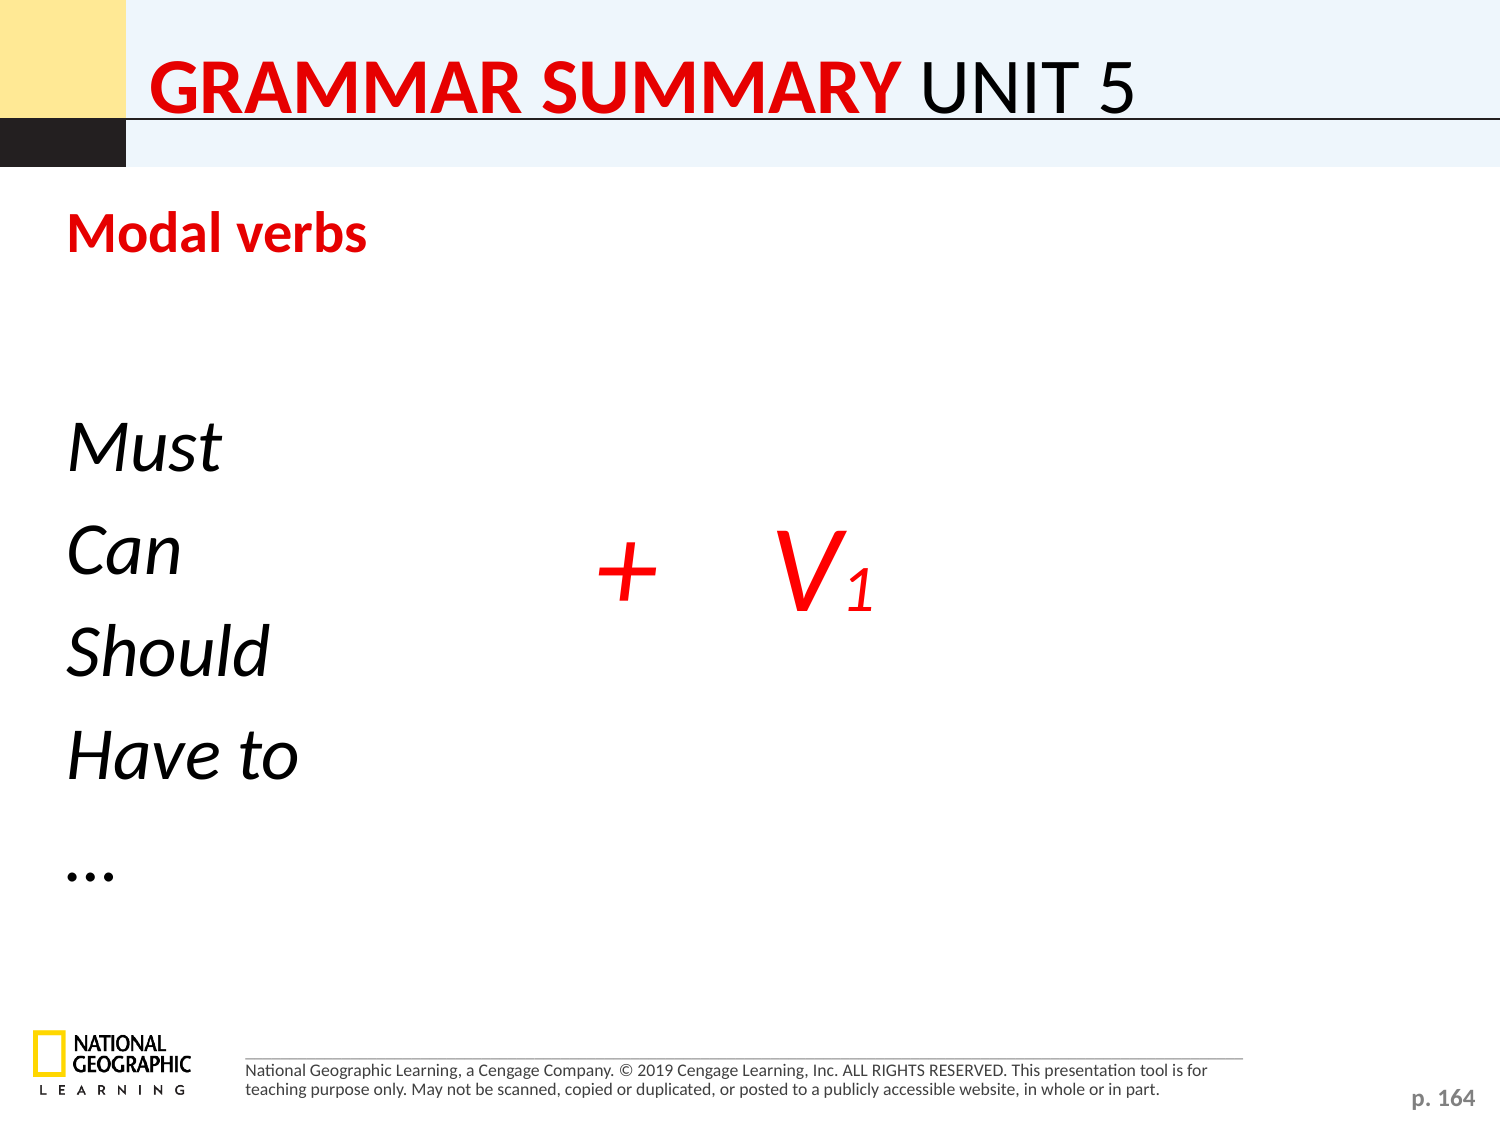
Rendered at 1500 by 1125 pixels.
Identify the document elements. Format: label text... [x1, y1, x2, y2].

text_box Modal verbs [51, 186, 1441, 272]
text_box + V1 [580, 479, 1070, 645]
text_box p. 164 [1322, 1073, 1491, 1119]
text_box Must Can Should Have to … [51, 389, 391, 904]
picture [0, 0, 1500, 167]
picture [33, 1030, 191, 1095]
